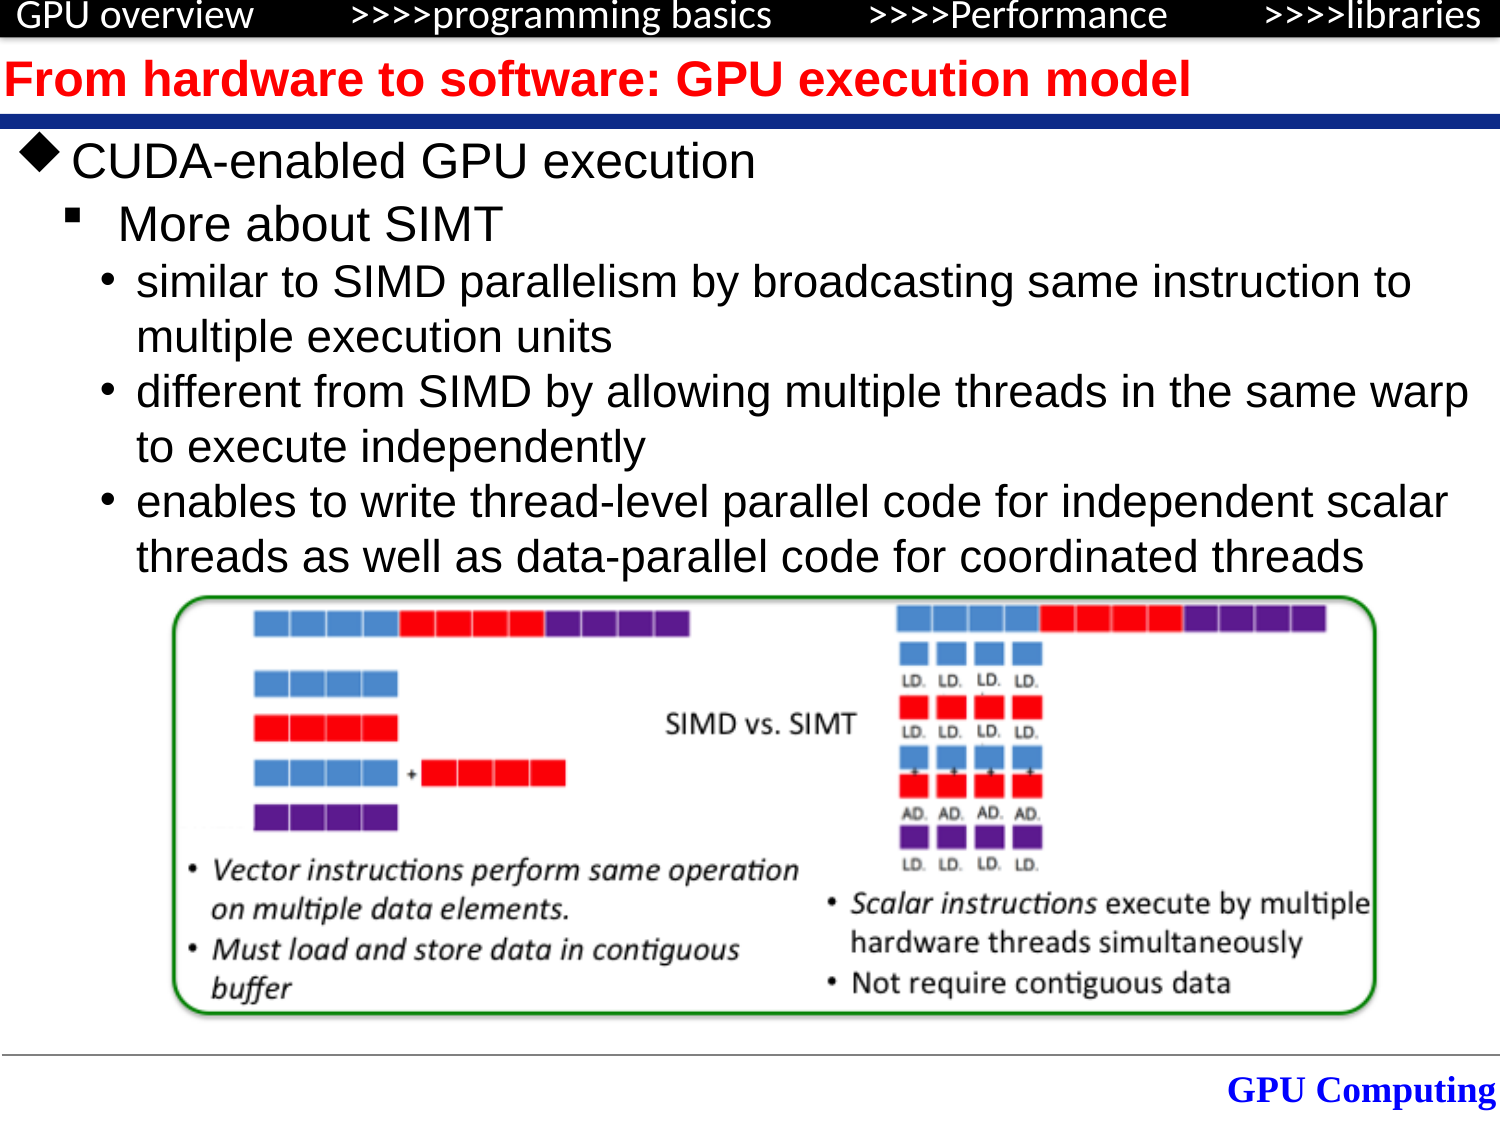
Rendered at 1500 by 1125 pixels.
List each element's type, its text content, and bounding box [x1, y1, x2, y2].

picture [165, 592, 1390, 1026]
text_box More about SIMT similar to SIMD parallelism by broadcasting same instruction to multiple execution units different from SIMD by allowing multiple threads in the same warp to execute independently enables to write thread-level parallel code for independent scalar threads as well as data-parallel code for coordinated threads [46, 196, 1500, 589]
text_box CUDA-enabled GPU execution [0, 120, 1500, 196]
text_box From hardware to software: GPU execution model [0, 39, 1489, 115]
